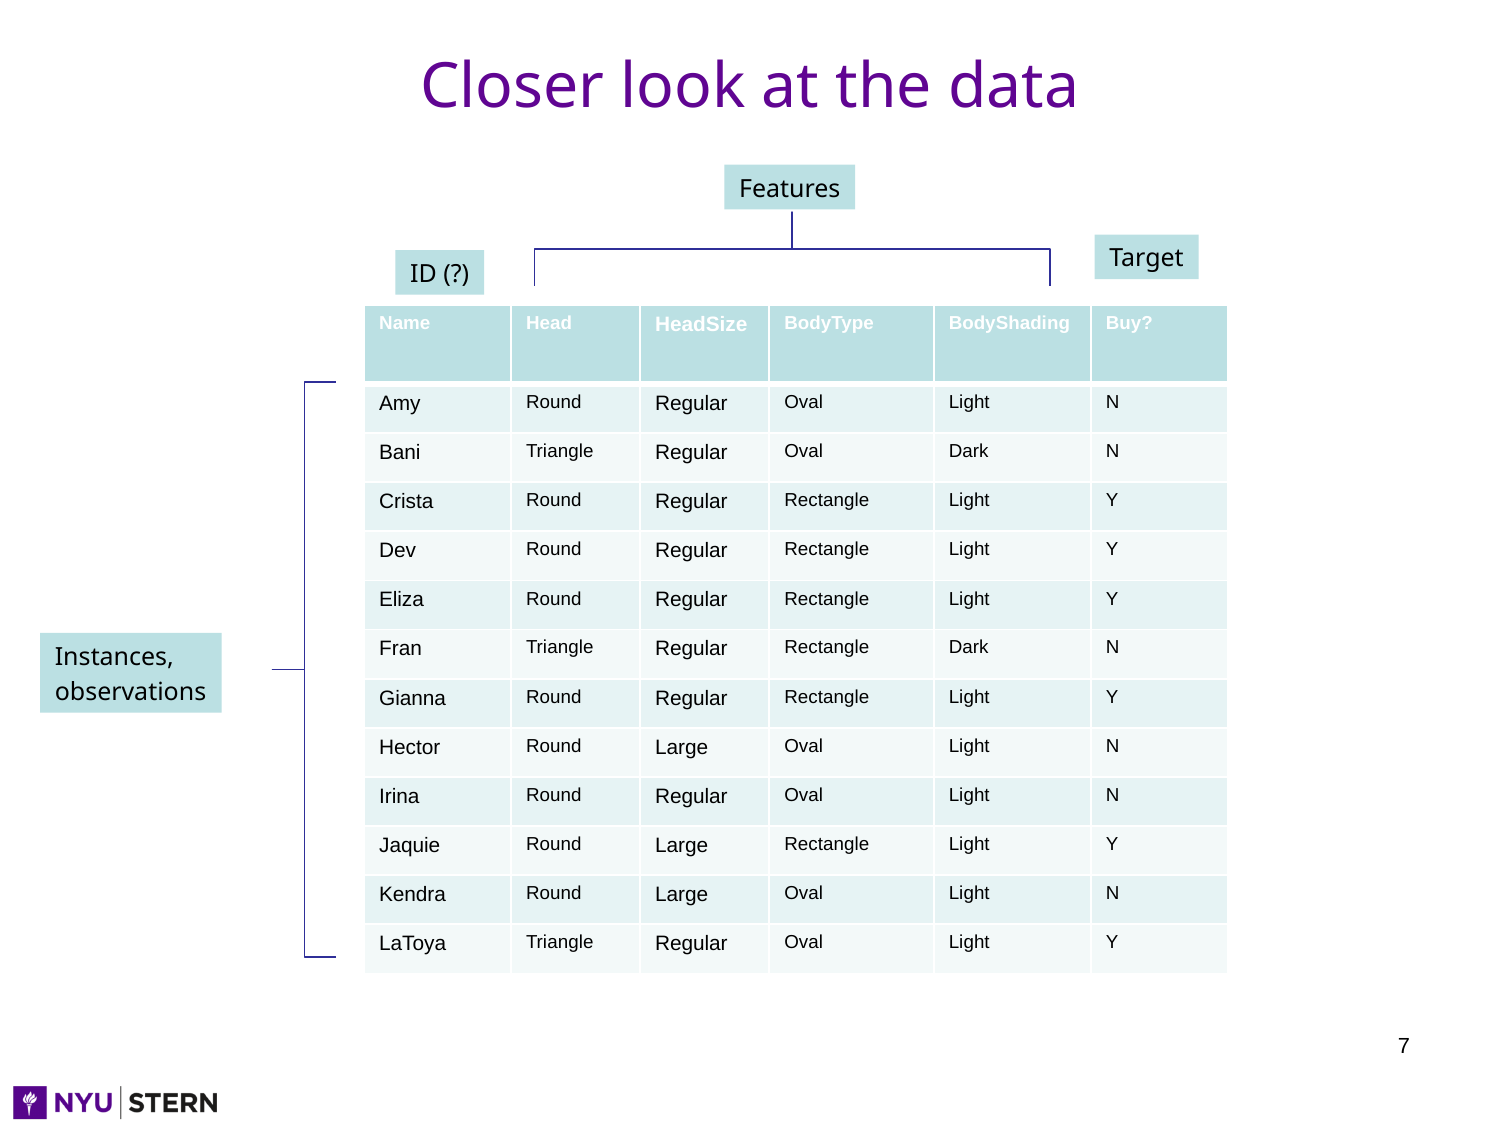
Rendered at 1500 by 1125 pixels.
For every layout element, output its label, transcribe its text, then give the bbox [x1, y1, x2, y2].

table_cell Kendra [365, 876, 510, 923]
table_cell Regular [641, 387, 768, 432]
table_cell Oval [770, 778, 933, 825]
table_cell Rectangle [770, 532, 933, 580]
table_cell Oval [770, 876, 933, 923]
table_header HeadSize [641, 306, 768, 381]
table_cell Bani [365, 434, 510, 481]
table_cell N [1092, 434, 1227, 481]
table_cell Round [512, 581, 639, 629]
table_header Buy? [1092, 306, 1227, 381]
table_cell Jaquie [365, 827, 510, 874]
table_cell Light [935, 925, 1090, 973]
table_cell Round [512, 827, 639, 874]
table_cell Y [1092, 827, 1227, 874]
table_header BodyType [770, 306, 933, 381]
table_cell Y [1092, 581, 1227, 629]
table_cell Rectangle [770, 827, 933, 874]
table_cell Large [641, 827, 768, 874]
table_cell Hector [365, 729, 510, 776]
table_cell Triangle [512, 630, 639, 678]
table_cell Rectangle [770, 483, 933, 530]
table_cell Dark [935, 434, 1090, 481]
table_cell Dark [935, 630, 1090, 678]
picture [0, 1038, 230, 1125]
table_cell Round [512, 387, 639, 432]
table_cell Light [935, 778, 1090, 825]
table_cell Y [1092, 680, 1227, 727]
table_cell Light [935, 876, 1090, 923]
table_cell Light [935, 483, 1090, 530]
table_cell Round [512, 876, 639, 923]
table_cell Light [935, 680, 1090, 727]
table_cell Regular [641, 680, 768, 727]
text_box Target [1094, 234, 1199, 280]
table_cell Regular [641, 434, 768, 481]
table_header Name [365, 306, 510, 381]
table_cell Crista [365, 483, 510, 530]
table_cell Oval [770, 925, 933, 973]
table_header BodyShading [935, 306, 1090, 381]
slide_number 7 [1074, 1024, 1426, 1103]
table_cell N [1092, 778, 1227, 825]
title Closer look at the data [75, 22, 1425, 142]
table_cell Large [641, 729, 768, 776]
table_cell Rectangle [770, 581, 933, 629]
table_cell N [1092, 876, 1227, 923]
table_cell Light [935, 729, 1090, 776]
table_cell Regular [641, 925, 768, 973]
table_cell Y [1092, 532, 1227, 580]
table_cell Regular [641, 532, 768, 580]
text_box ID (?) [395, 250, 485, 295]
table_cell Rectangle [770, 680, 933, 727]
table_cell Regular [641, 483, 768, 530]
table_header Head [512, 306, 639, 381]
table_cell N [1092, 387, 1227, 432]
table_cell N [1092, 630, 1227, 678]
table_cell Round [512, 729, 639, 776]
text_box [534, 164, 1051, 287]
table_cell Regular [641, 630, 768, 678]
table_cell Oval [770, 729, 933, 776]
table_cell Round [512, 532, 639, 580]
table_cell Y [1092, 925, 1227, 973]
table_cell Large [641, 876, 768, 923]
table_cell Irina [365, 778, 510, 825]
table_cell Round [512, 680, 639, 727]
table_cell Amy [365, 387, 510, 432]
table_cell Regular [641, 581, 768, 629]
table_cell Dev [365, 532, 510, 580]
table_cell Light [935, 532, 1090, 580]
table_cell Rectangle [770, 630, 933, 678]
table_cell Eliza [365, 581, 510, 629]
table_cell LaToya [365, 925, 510, 973]
table_cell Triangle [512, 925, 639, 973]
table_cell Round [512, 778, 639, 825]
table_cell Oval [770, 434, 933, 481]
table_cell N [1092, 729, 1227, 776]
table_cell Light [935, 387, 1090, 432]
table_cell Light [935, 827, 1090, 874]
table_cell Round [512, 483, 639, 530]
table_cell Triangle [512, 434, 639, 481]
table_cell Y [1092, 483, 1227, 530]
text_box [45, 381, 337, 958]
table_cell Regular [641, 778, 768, 825]
table_cell Light [935, 581, 1090, 629]
table_cell Oval [770, 387, 933, 432]
table_cell Fran [365, 630, 510, 678]
table_cell Gianna [365, 680, 510, 727]
